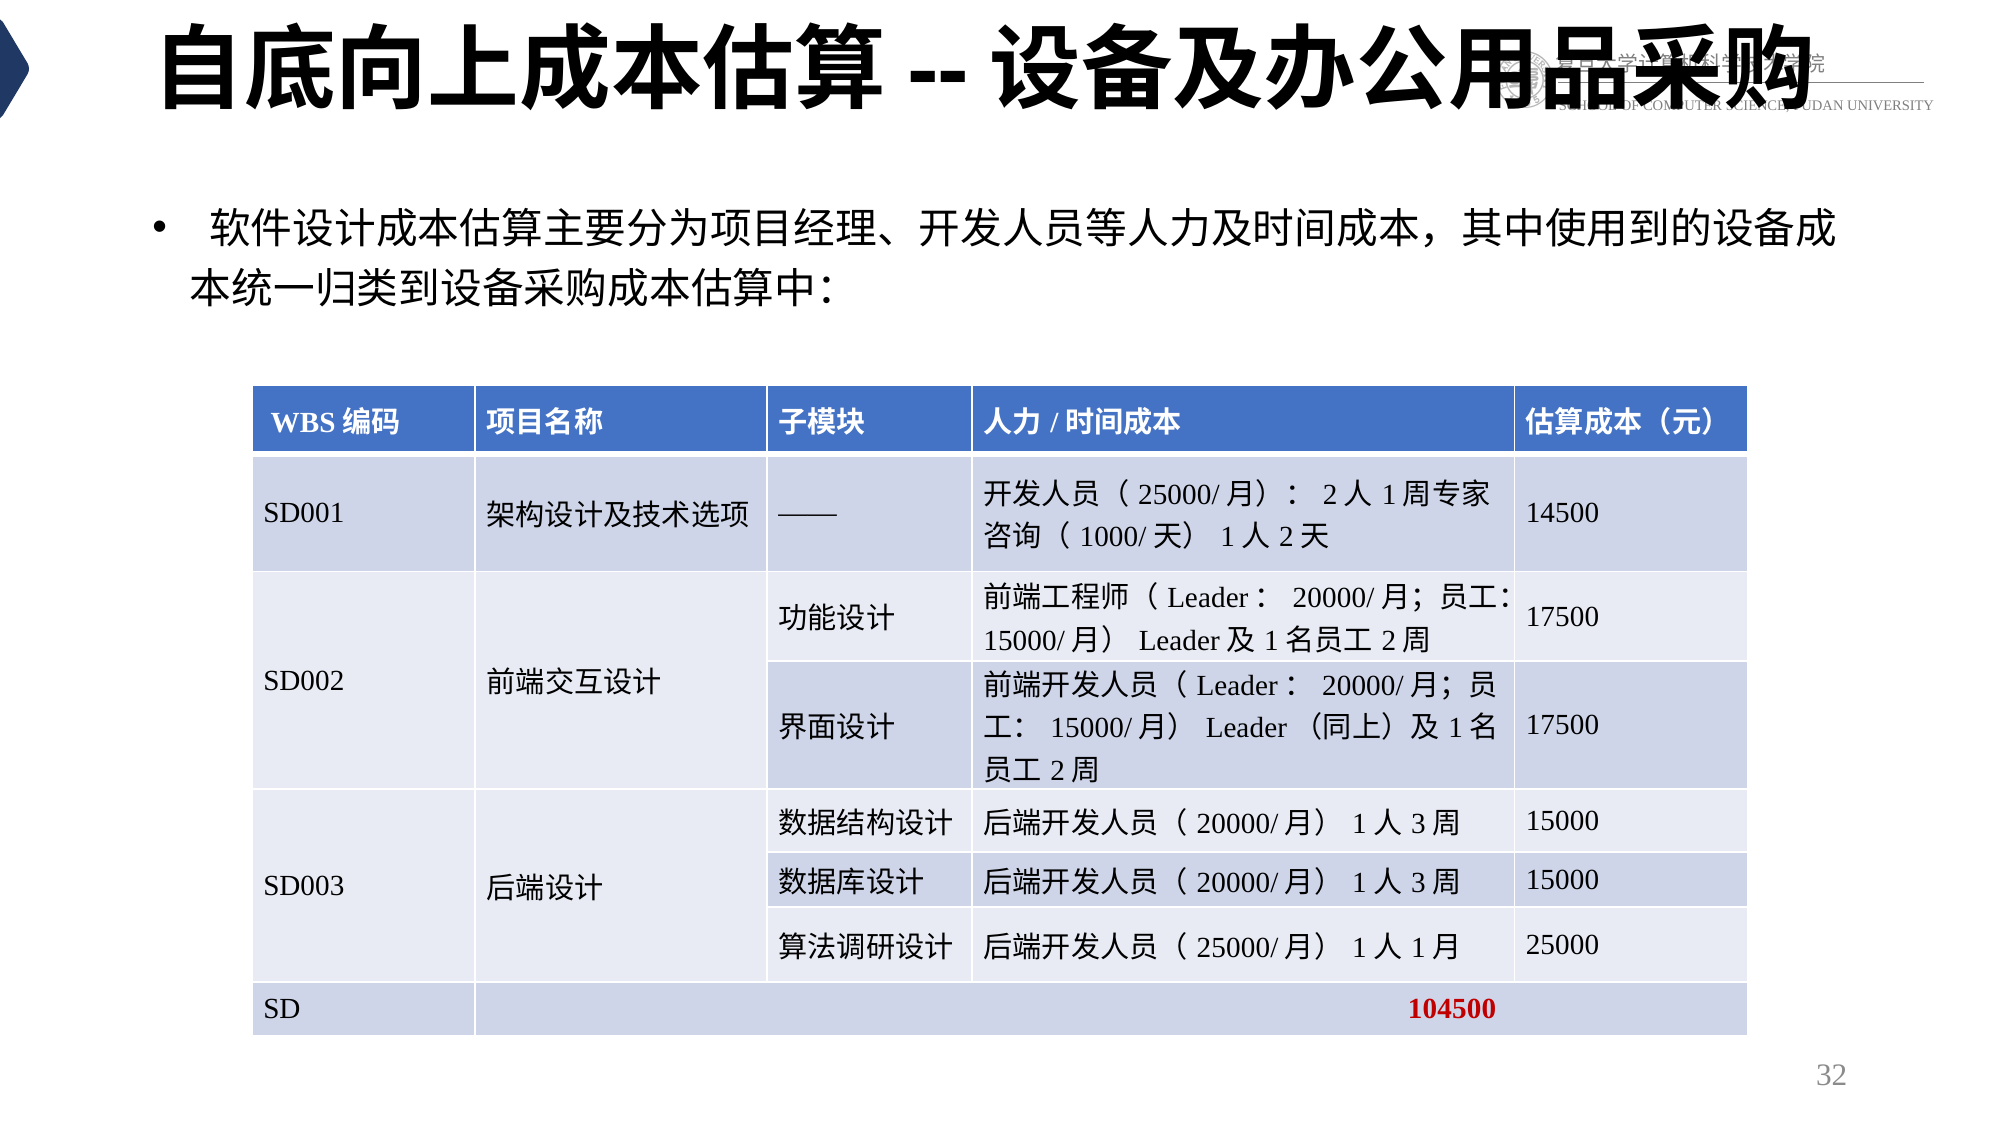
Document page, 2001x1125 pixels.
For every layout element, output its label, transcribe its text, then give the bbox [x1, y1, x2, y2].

table_cell 前端工程师（Leader：20000/月；员工：15000/月）Leader及1名员工2周 [973, 572, 1514, 660]
table_cell 后端开发人员（25000/月）1人1月 [973, 908, 1514, 981]
table_cell 开发人员（25000/月）：2人1周专家咨询（1000/天）1人2天 [973, 457, 1514, 571]
table_header WBS编码 [253, 386, 474, 451]
title 自底向上成本估算--设备及办公用品采购 [137, 0, 1863, 144]
list 软件设计成本估算主要分为项目经理、开发人员等人力及时间成本，其中使用到的设备成本统一归类到设备采购成本估算中： [137, 184, 1863, 1014]
table_cell 数据库设计 [768, 853, 971, 906]
table_header 人力/时间成本 [973, 386, 1514, 451]
table_cell 前端交互设计 [476, 572, 766, 788]
table_cell SD [253, 983, 474, 1035]
table_header 子模块 [768, 386, 971, 451]
table_header 项目名称 [476, 386, 766, 451]
table_cell 104500 [476, 983, 1747, 1035]
table_cell SD002 [253, 572, 474, 788]
table_cell 15000 [1515, 790, 1747, 851]
table_cell 算法调研设计 [768, 908, 971, 981]
table_cell —— [768, 457, 971, 571]
table_cell 功能设计 [768, 572, 971, 660]
table_cell SD003 [253, 790, 474, 981]
table_cell 界面设计 [768, 662, 971, 788]
table_cell 17500 [1515, 662, 1747, 788]
table_cell 后端开发人员（20000/月）1人3周 [973, 853, 1514, 906]
table_header 估算成本（元） [1515, 386, 1747, 451]
table_cell 后端开发人员（20000/月）1人3周 [973, 790, 1514, 851]
table_cell 数据结构设计 [768, 790, 971, 851]
table_cell 架构设计及技术选项 [476, 457, 766, 571]
table_cell 后端设计 [476, 790, 766, 981]
table_cell SD001 [253, 457, 474, 571]
slide_number 32 [1674, 1042, 1863, 1103]
table_cell 14500 [1515, 457, 1747, 571]
table_cell 前端开发人员（Leader：20000/月；员工：15000/月）Leader（同上）及1名员工2周 [973, 662, 1514, 788]
table_cell 17500 [1515, 572, 1747, 660]
table_cell 25000 [1515, 908, 1747, 981]
table_cell 15000 [1515, 853, 1747, 906]
